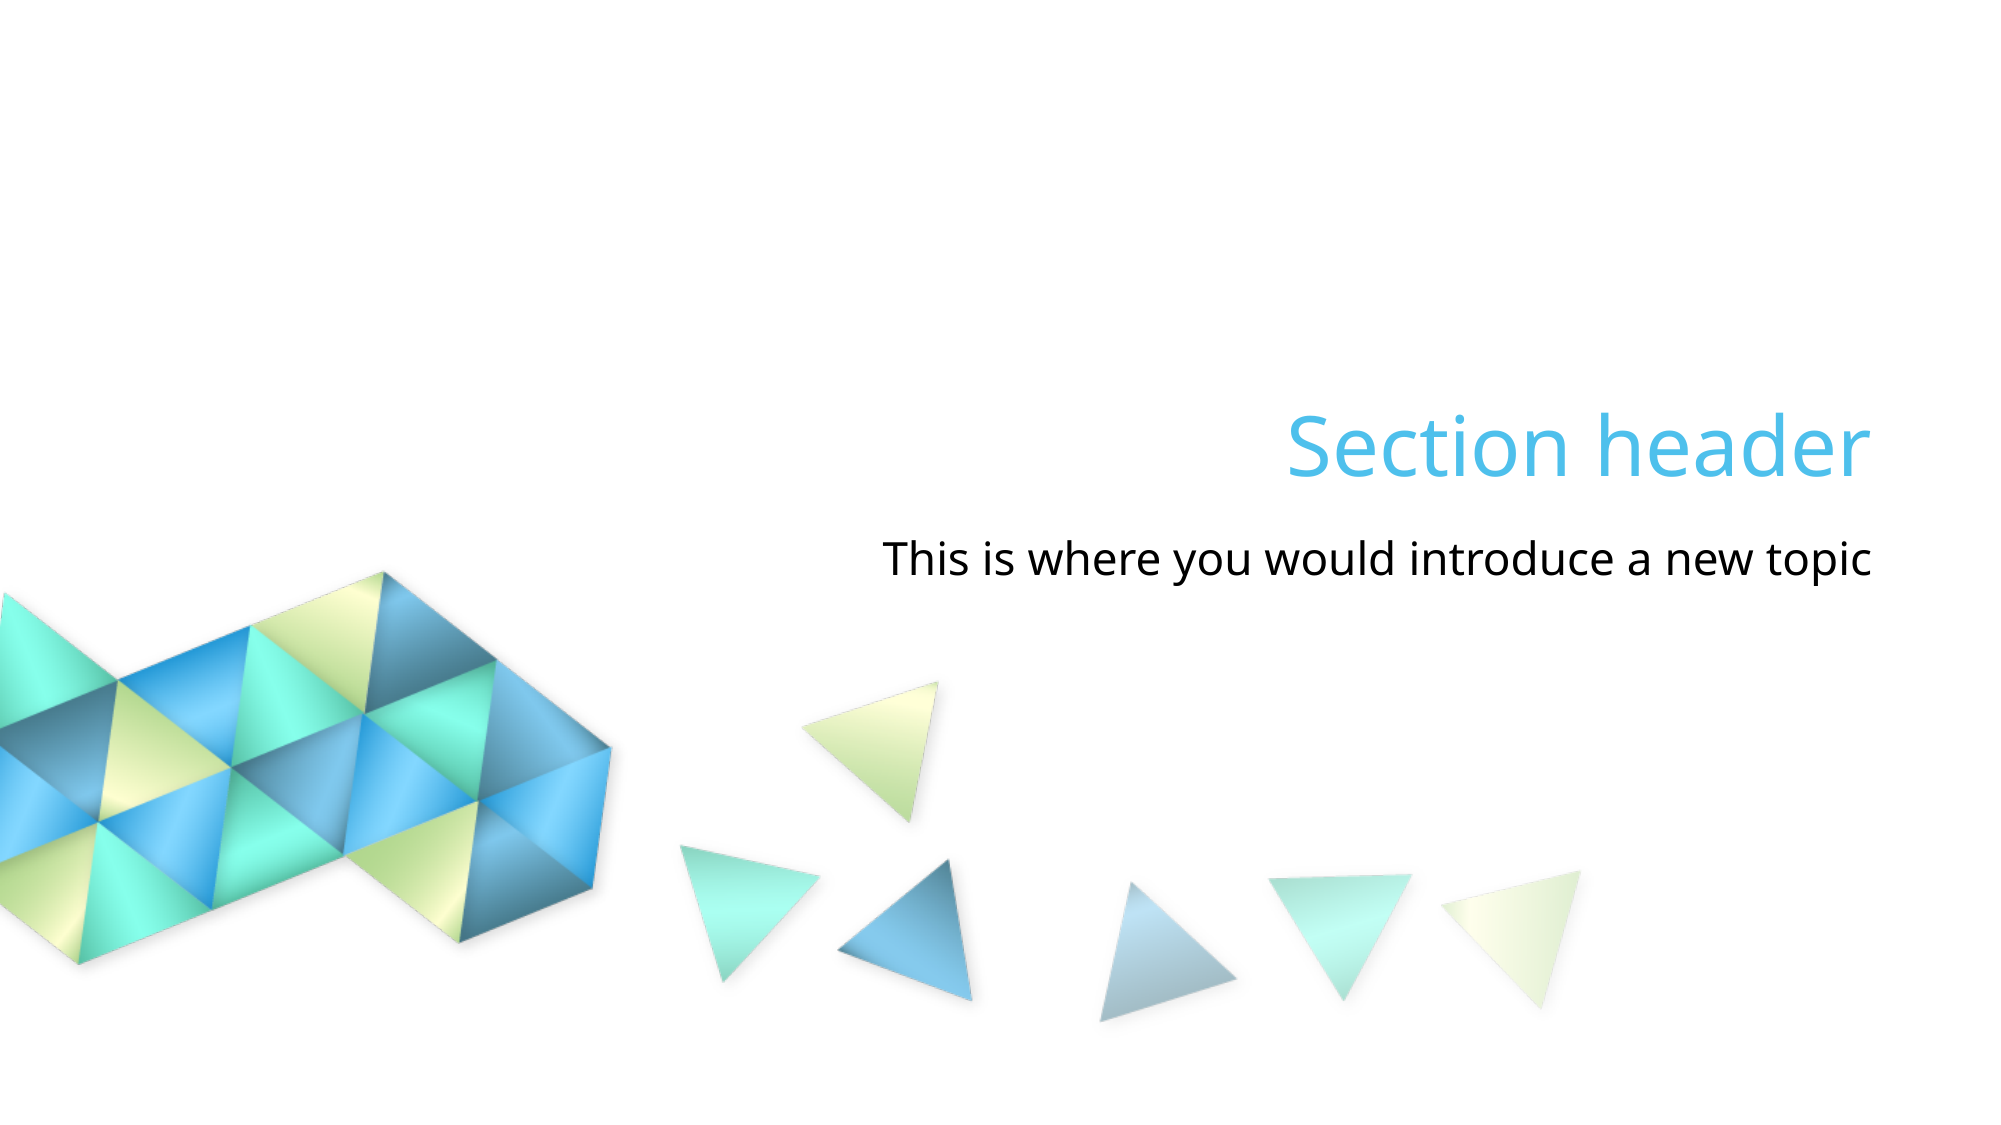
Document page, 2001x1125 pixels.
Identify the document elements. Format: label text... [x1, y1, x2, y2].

picture [0, 546, 2000, 1083]
list This is where you would introduce a new topic [166, 528, 1888, 546]
title Section header [112, 42, 1888, 502]
